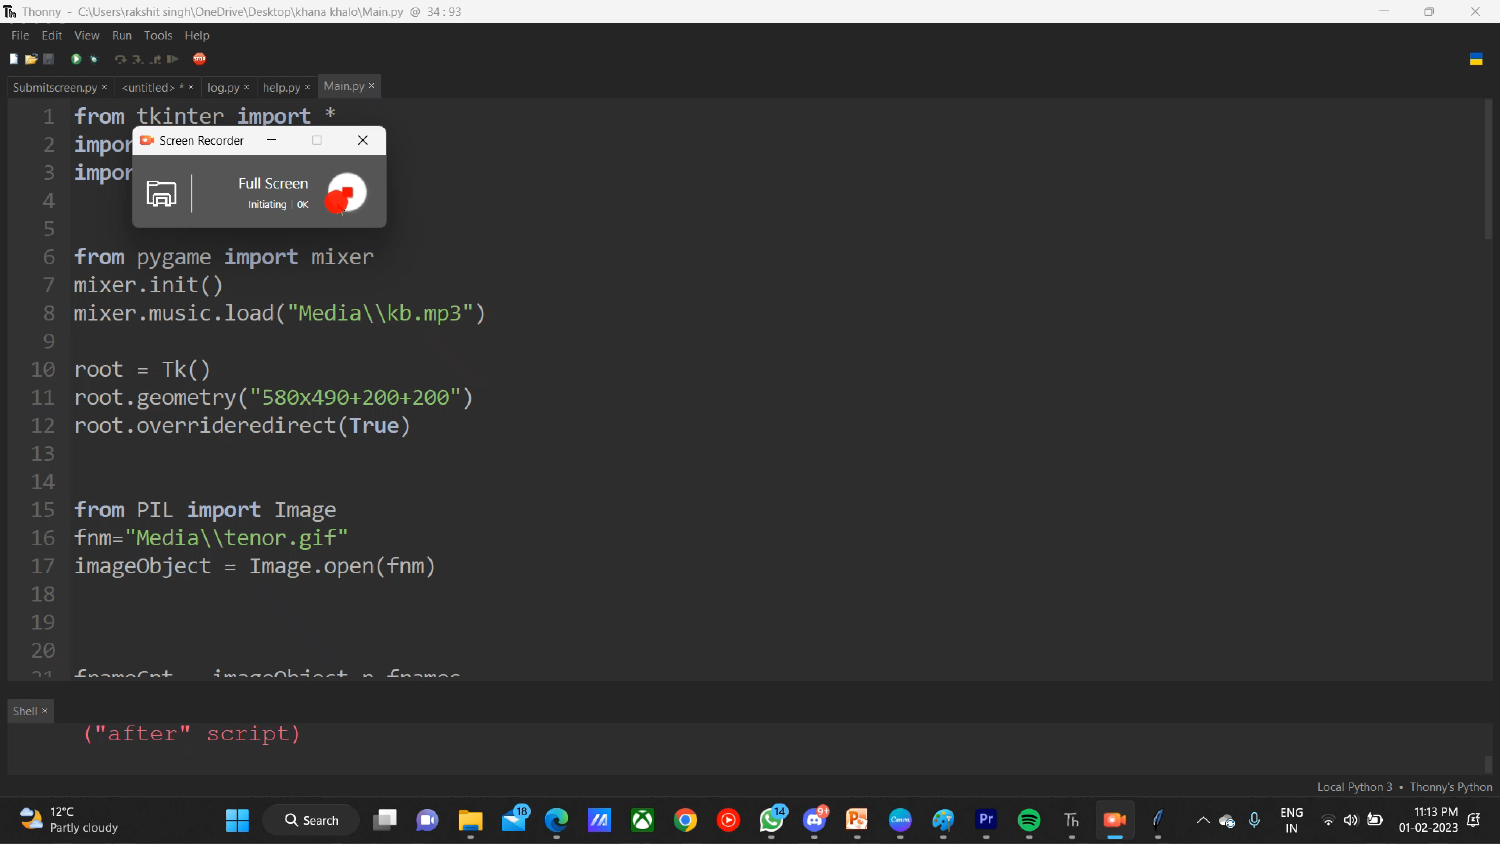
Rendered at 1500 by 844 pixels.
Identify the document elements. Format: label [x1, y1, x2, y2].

text_box [0, 0, 1500, 844]
